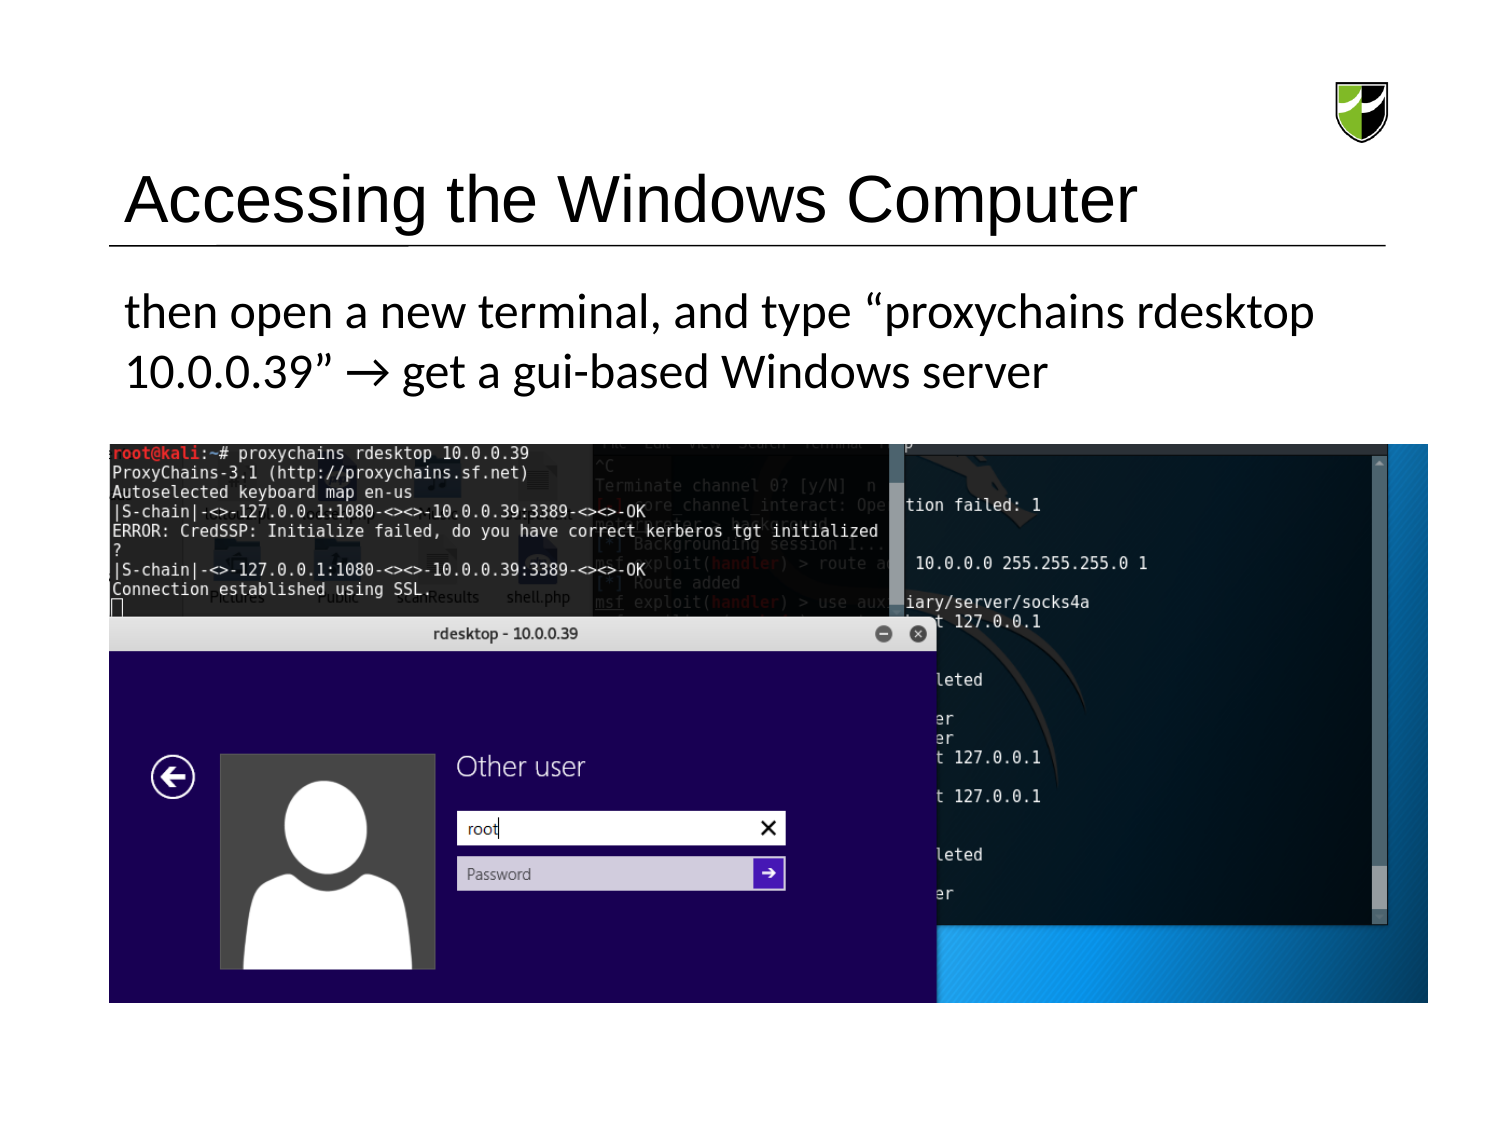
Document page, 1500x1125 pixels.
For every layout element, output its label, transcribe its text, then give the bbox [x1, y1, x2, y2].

picture [108, 444, 1429, 1004]
title Accessing the Windows Computer [109, 146, 1386, 246]
list then open a new terminal, and type “proxychains rdesktop 10.0.0.39” → get a gui-based Windows server [109, 270, 1336, 443]
picture [1335, 75, 1393, 143]
